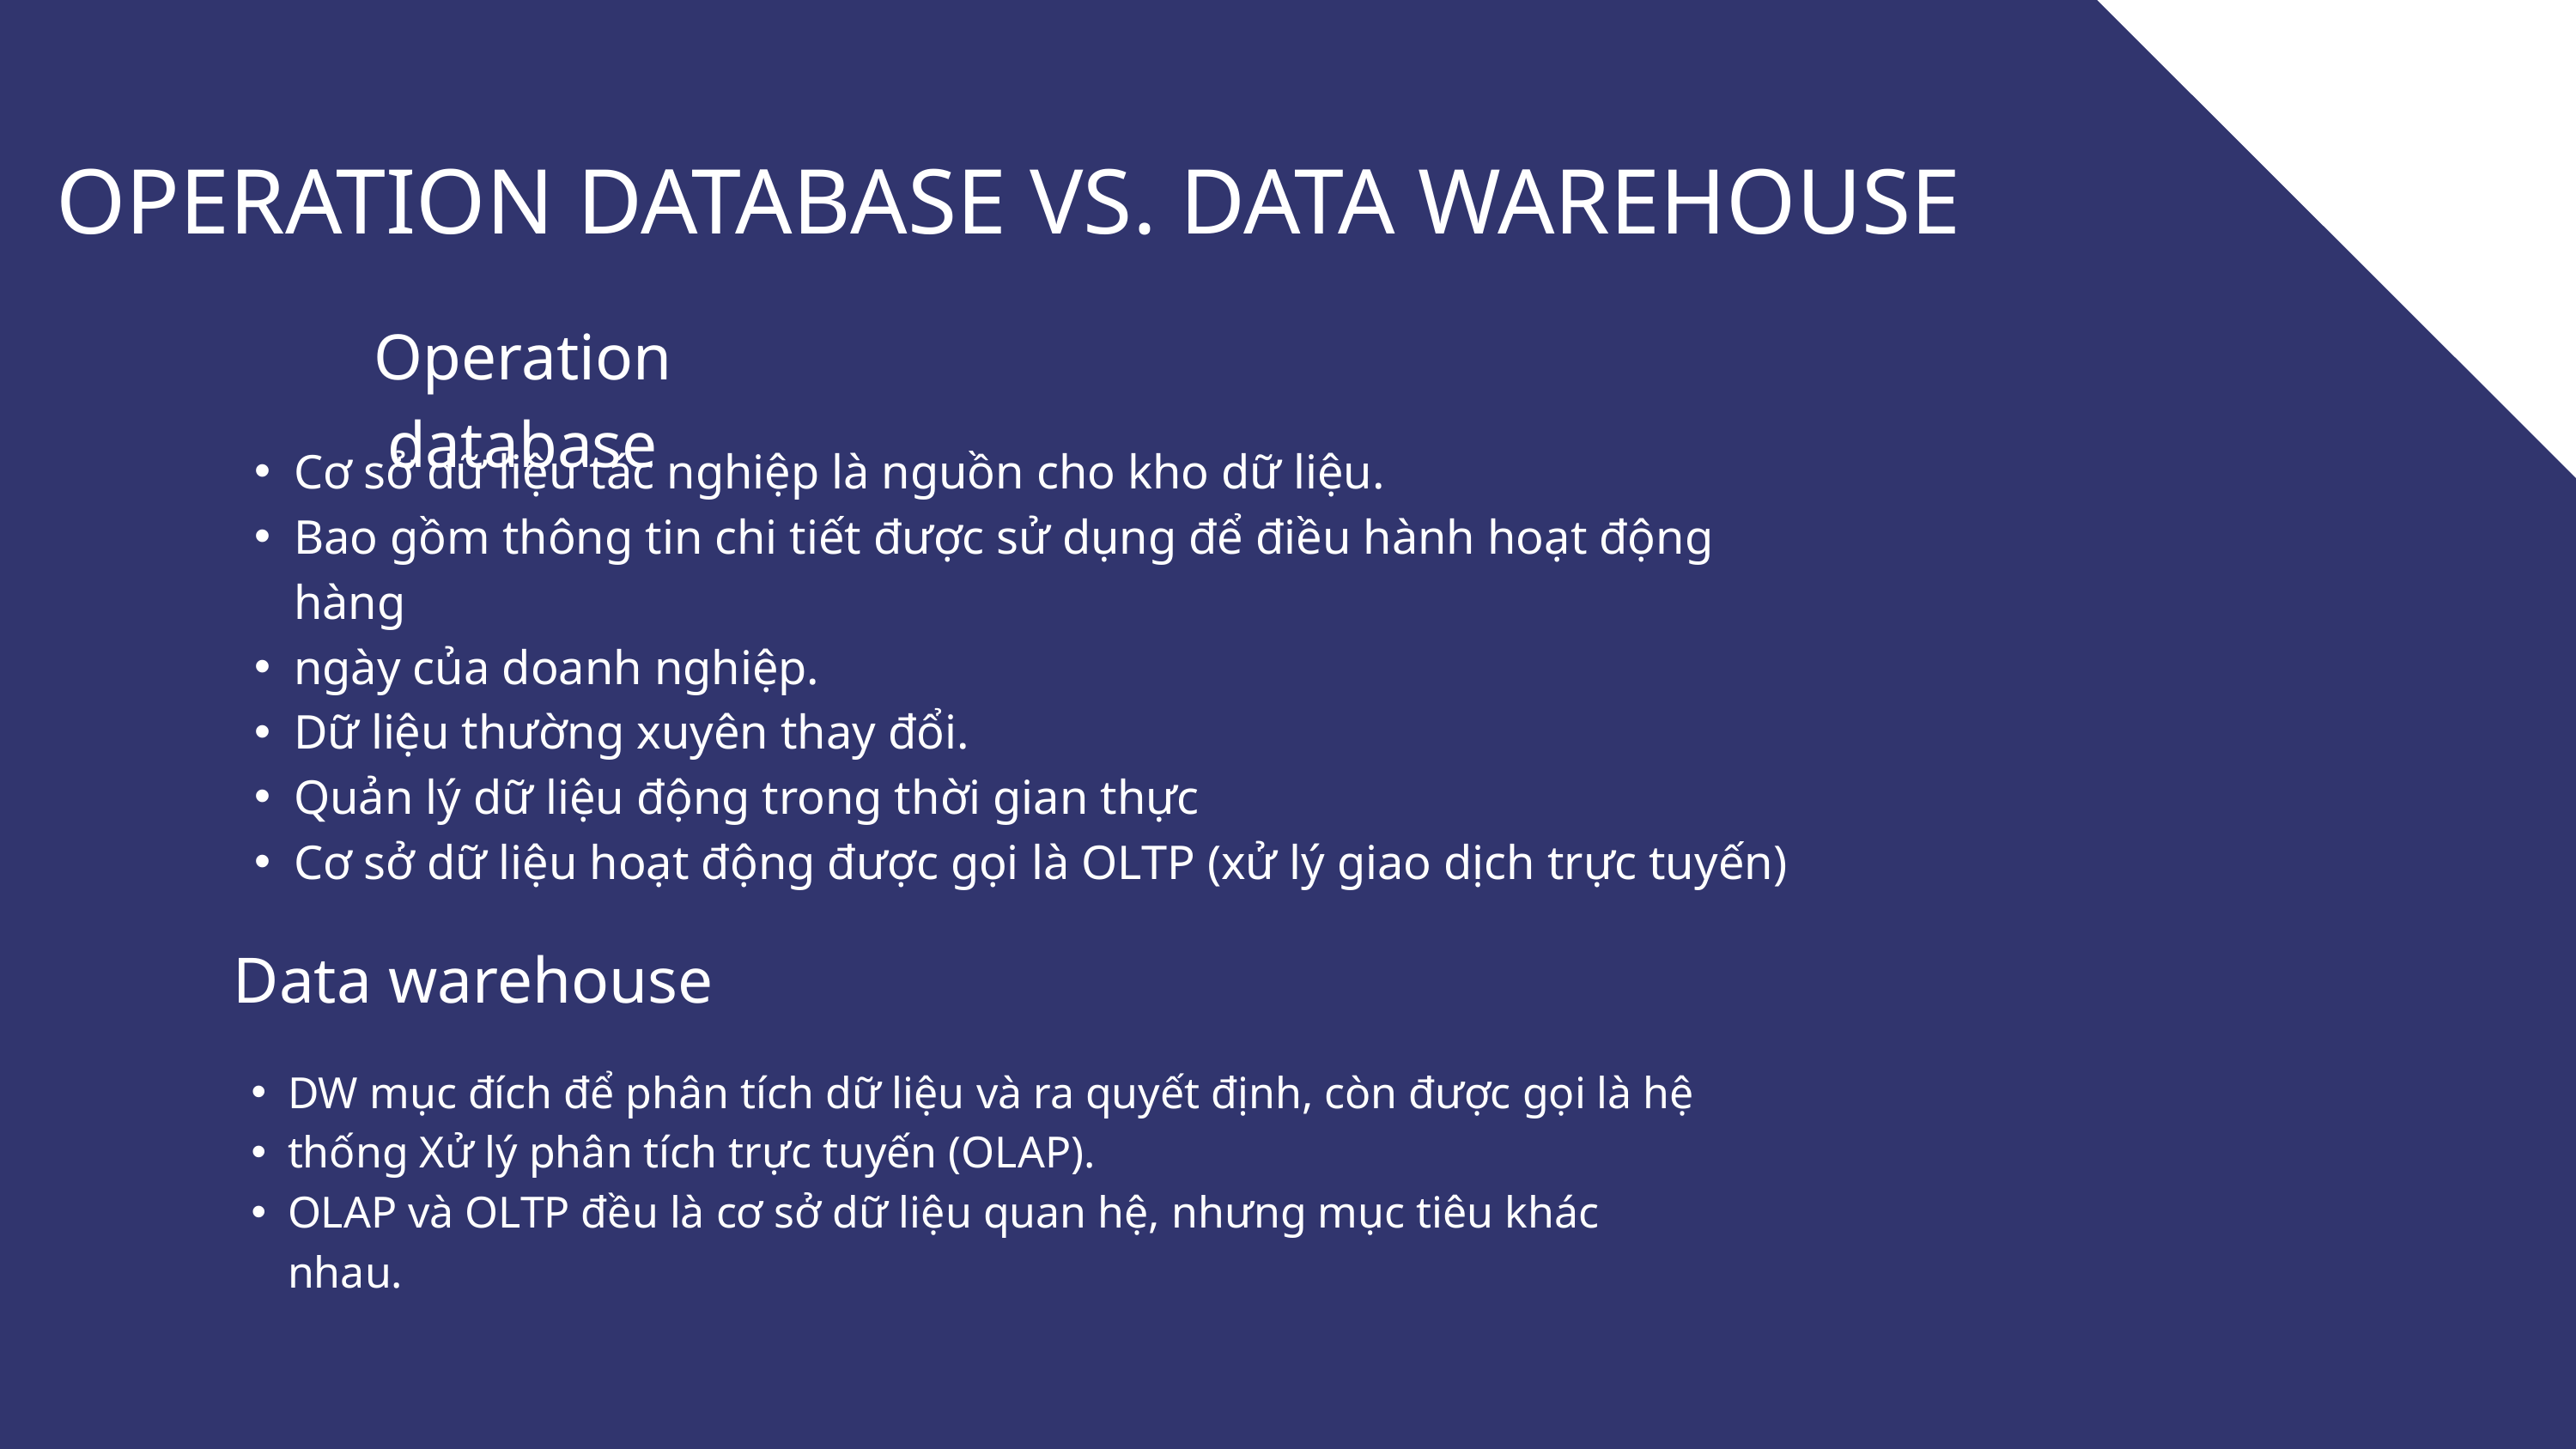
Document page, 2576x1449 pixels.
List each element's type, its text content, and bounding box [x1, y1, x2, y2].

text_box Cơ sở dữ liệu tác nghiệp là nguồn cho kho dữ liệu. Bao gồm thông tin chi tiết được sử dụng để điều hành hoạt động hàng ngày của doanh nghiệp. Dữ liệu thường xuyên thay đổi. Quản lý dữ liệu động trong thời gian thực Cơ sở dữ liệu hoạt động được gọi là OLTP (xử lý giao dịch trực tuyến) [215, 433, 1794, 889]
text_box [2015, 0, 2576, 478]
text_box DW mục đích để phân tích dữ liệu và ra quyết định, còn được gọi là hệ thống Xử lý phân tích trực tuyến (OLAP). OLAP và OLTP đều là cơ sở dữ liệu quan hệ, nhưng mục tiêu khác nhau. [214, 1056, 1701, 1297]
text_box Data warehouse [232, 928, 715, 1016]
text_box OPERATION DATABASE VS. DATA WAREHOUSE [56, 144, 2011, 252]
text_box Operation database [232, 305, 813, 433]
